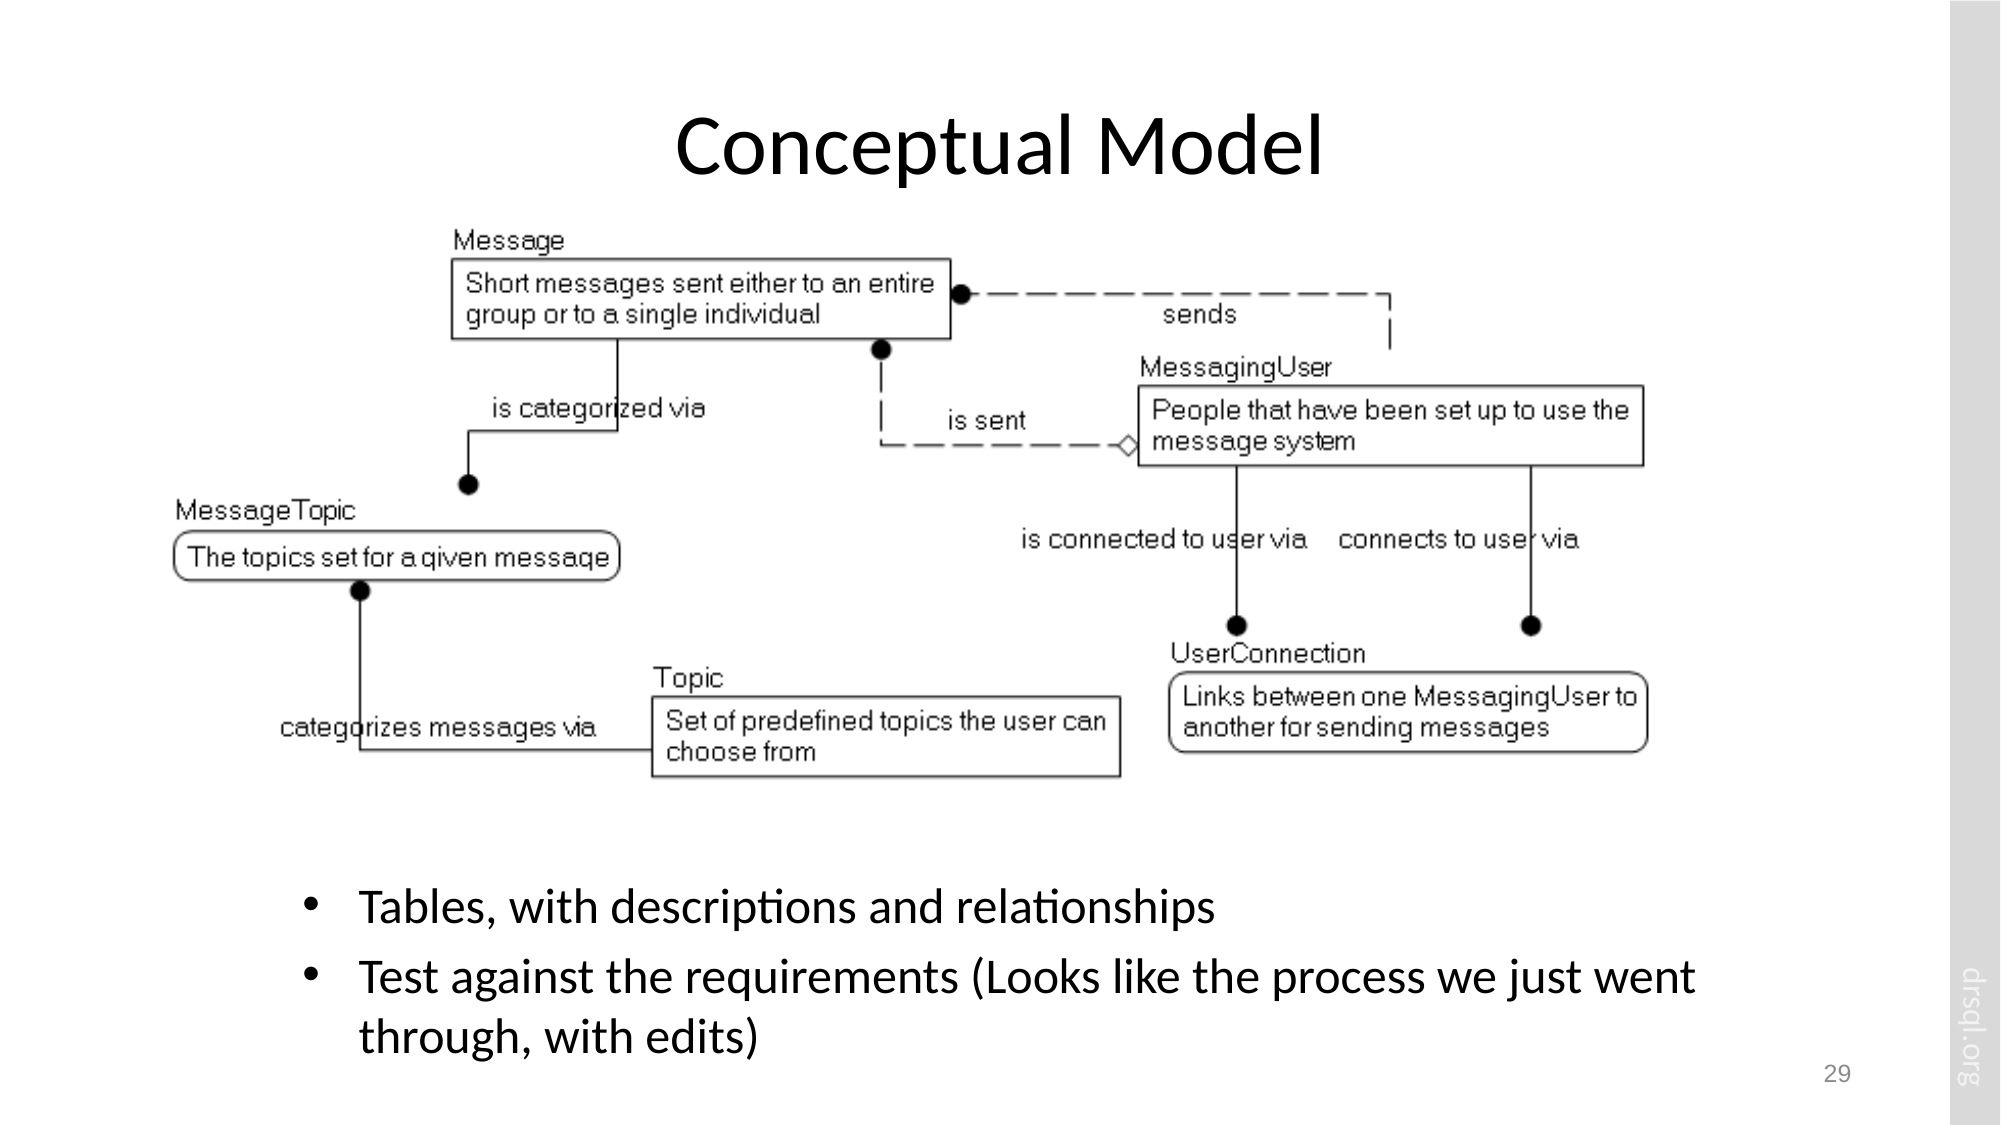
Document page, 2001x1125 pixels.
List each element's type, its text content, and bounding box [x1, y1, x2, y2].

slide_number 29 [1433, 1042, 1867, 1103]
text_box Tables, with descriptions and relationships Test against the requirements (Looks like the process we just went through, with edits) [287, 866, 1836, 1073]
picture [147, 199, 1699, 835]
title Conceptual Model [175, 79, 1826, 200]
